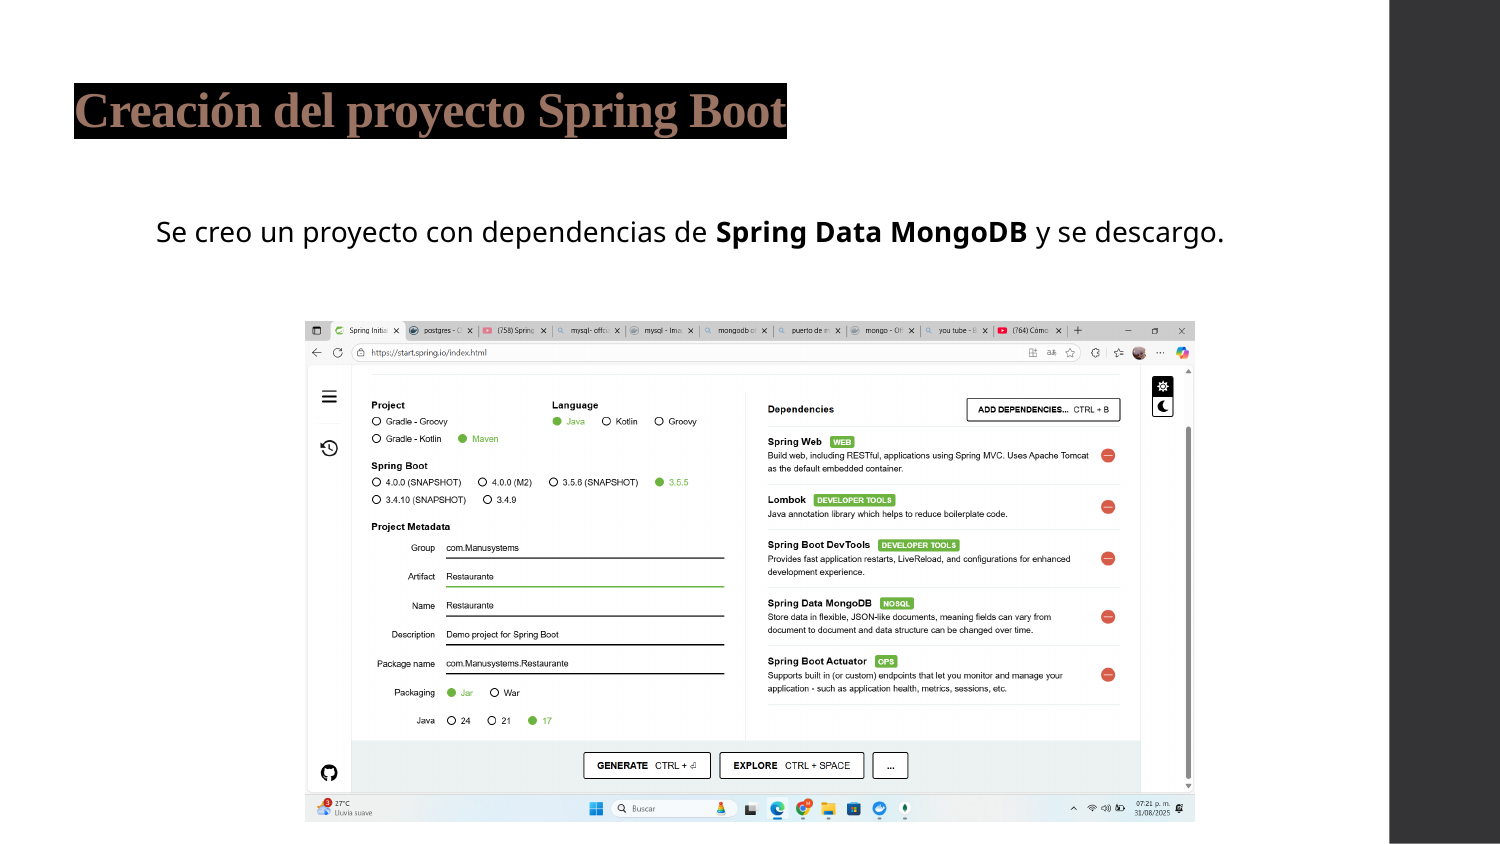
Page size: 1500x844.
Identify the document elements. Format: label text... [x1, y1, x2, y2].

list Se creo un proyecto con dependencias de Spring Data MongoDB y se descargo. [118, 199, 1382, 272]
picture [305, 321, 1195, 823]
title Creación del proyecto Spring Boot [59, 69, 1441, 175]
